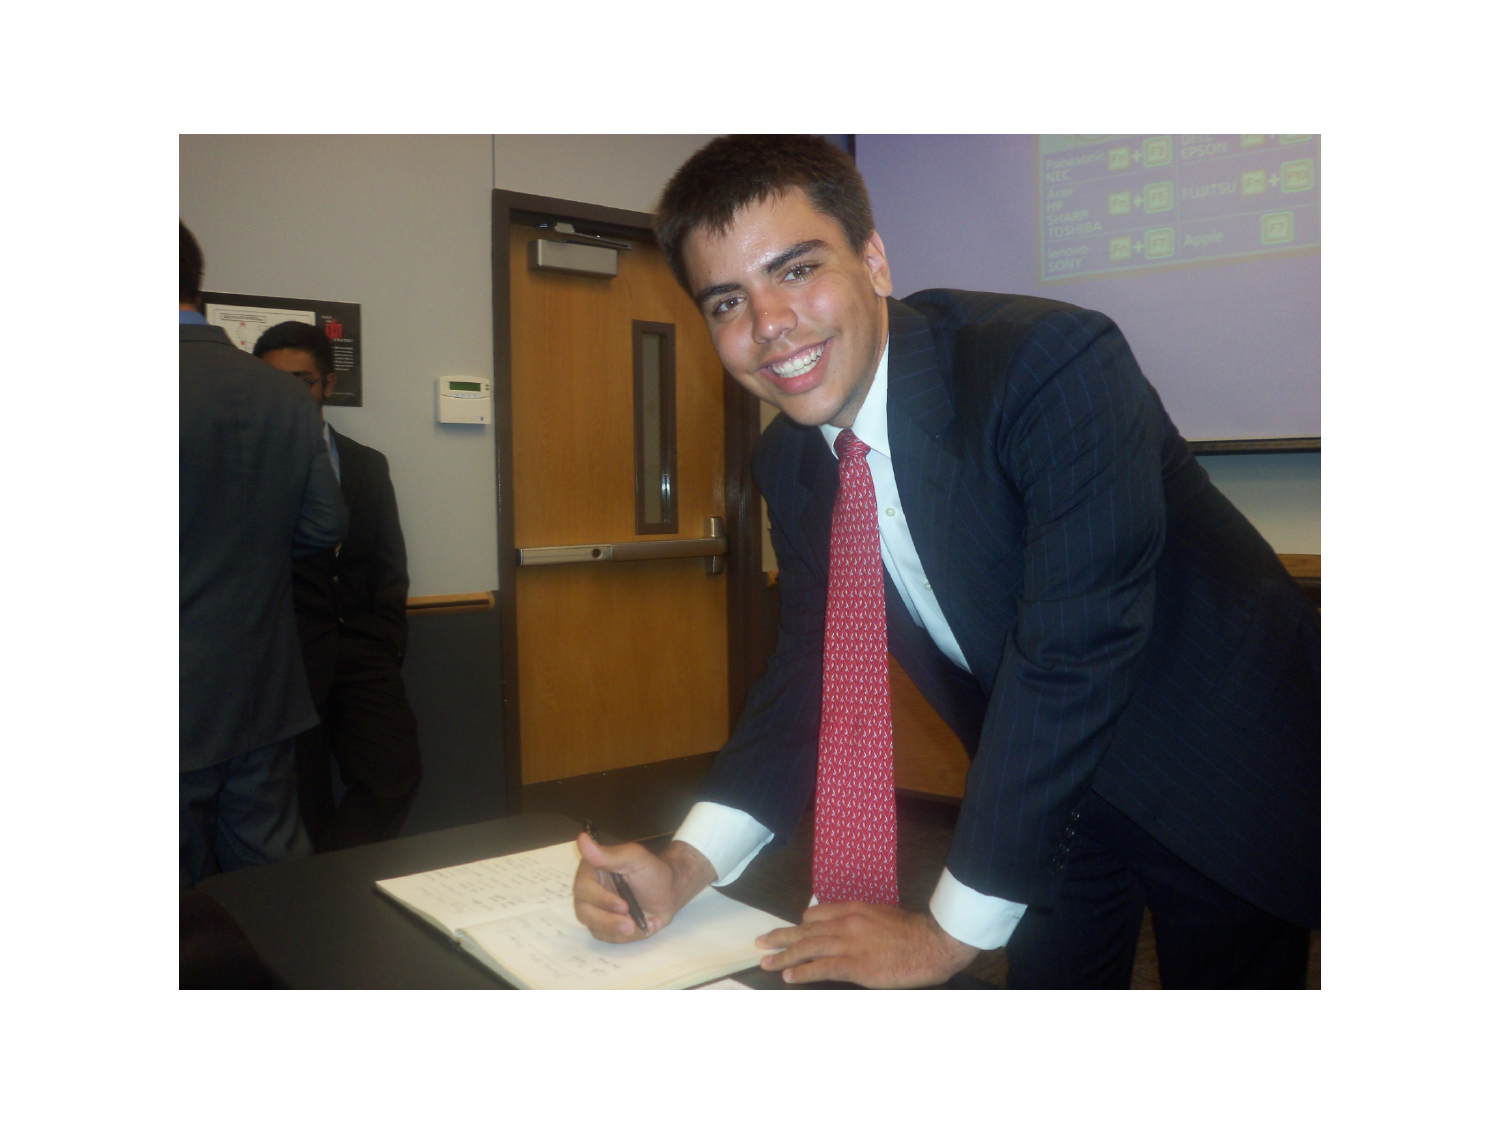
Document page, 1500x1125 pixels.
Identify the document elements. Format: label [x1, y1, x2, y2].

picture [179, 134, 1321, 991]
